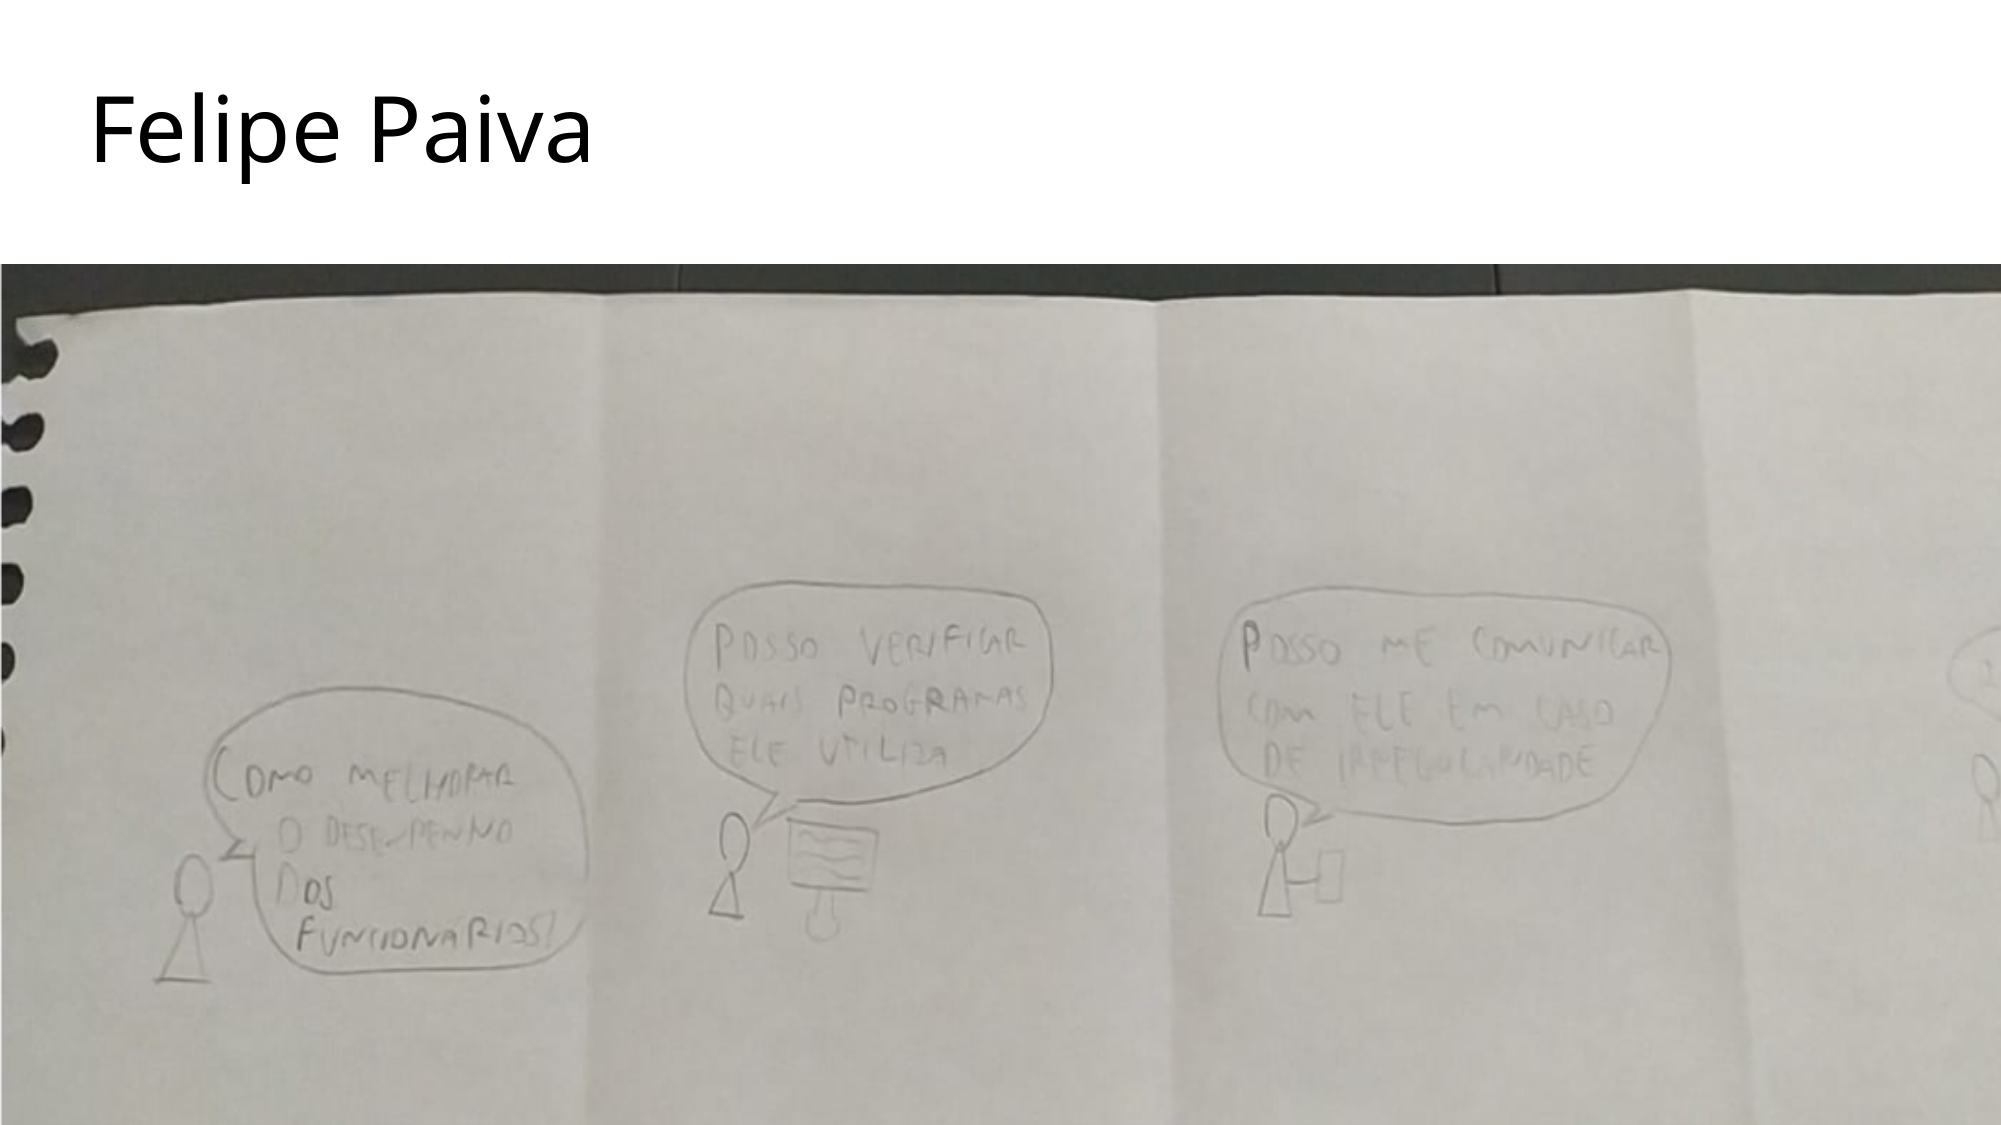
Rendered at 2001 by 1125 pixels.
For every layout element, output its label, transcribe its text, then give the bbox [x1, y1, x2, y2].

text_box Felipe Paiva [73, 75, 709, 194]
picture [3, 0, 2001, 1125]
